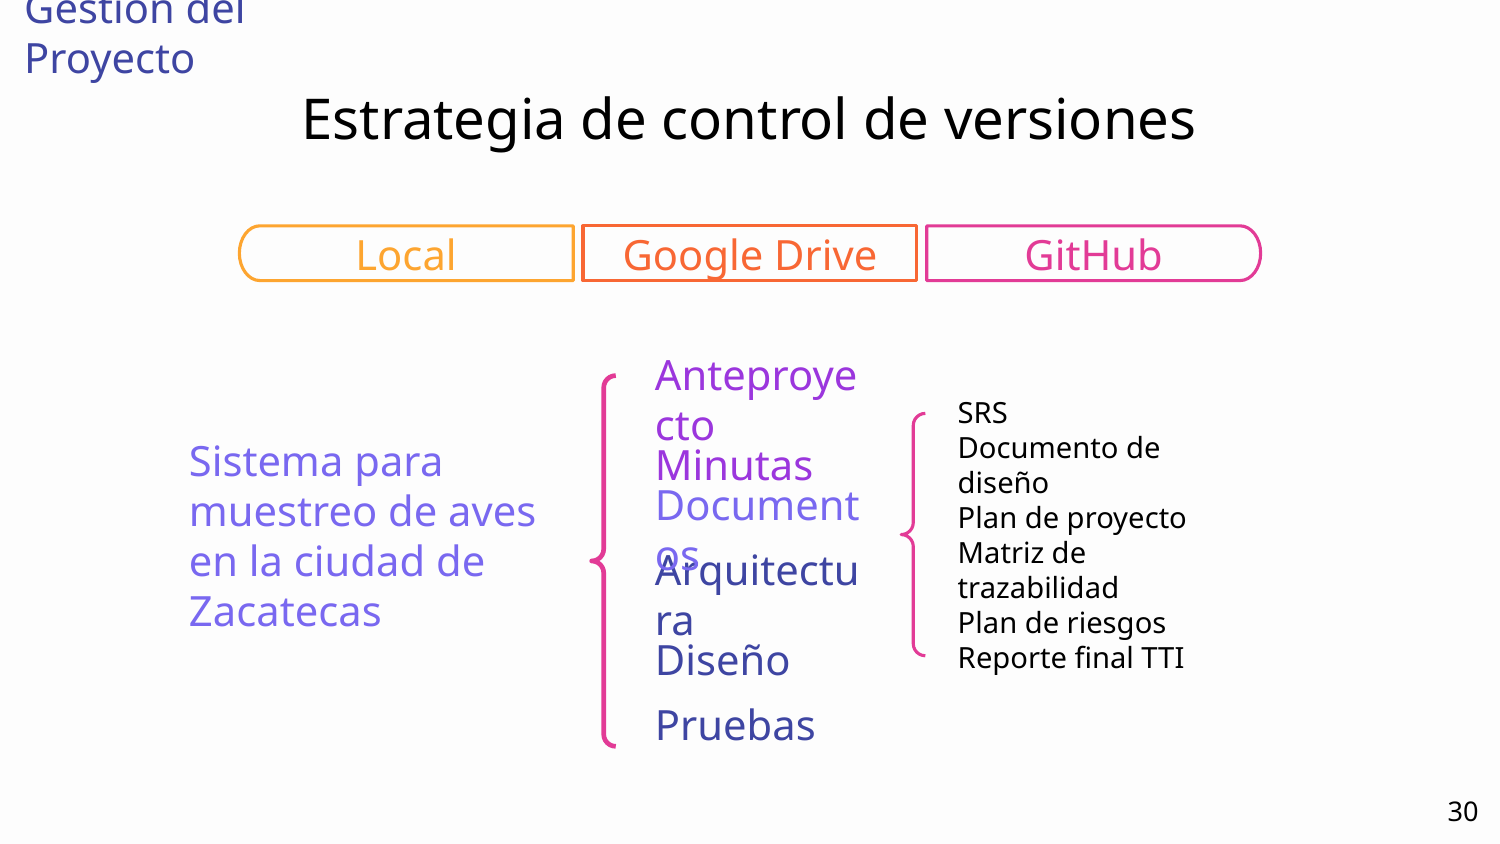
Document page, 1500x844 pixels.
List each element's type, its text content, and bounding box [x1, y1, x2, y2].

slide_number 30 [1403, 779, 1494, 844]
text_box [901, 413, 926, 656]
text_box Diseño [640, 635, 884, 682]
text_box Anteproyecto [640, 375, 884, 423]
text_box Documentos [640, 505, 884, 552]
text_box Google Drive [583, 225, 917, 281]
text_box Local [239, 225, 574, 281]
text_box Pruebas [640, 699, 884, 747]
text_box Arquitectura [640, 570, 884, 617]
text_box GitHub [926, 225, 1261, 281]
text_box [591, 375, 616, 747]
text_box Minutas [640, 440, 884, 487]
text_box Sistema para muestreo de aves en la ciudad de Zacatecas [174, 419, 568, 650]
text_box Gestión del Proyecto [9, 9, 377, 56]
text_box SRS Documento de diseño Plan de proyecto Matriz de trazabilidad Plan de riesgos Reporte final TTI [942, 379, 1260, 690]
title Estrategia de control de versiones [73, 31, 1425, 203]
